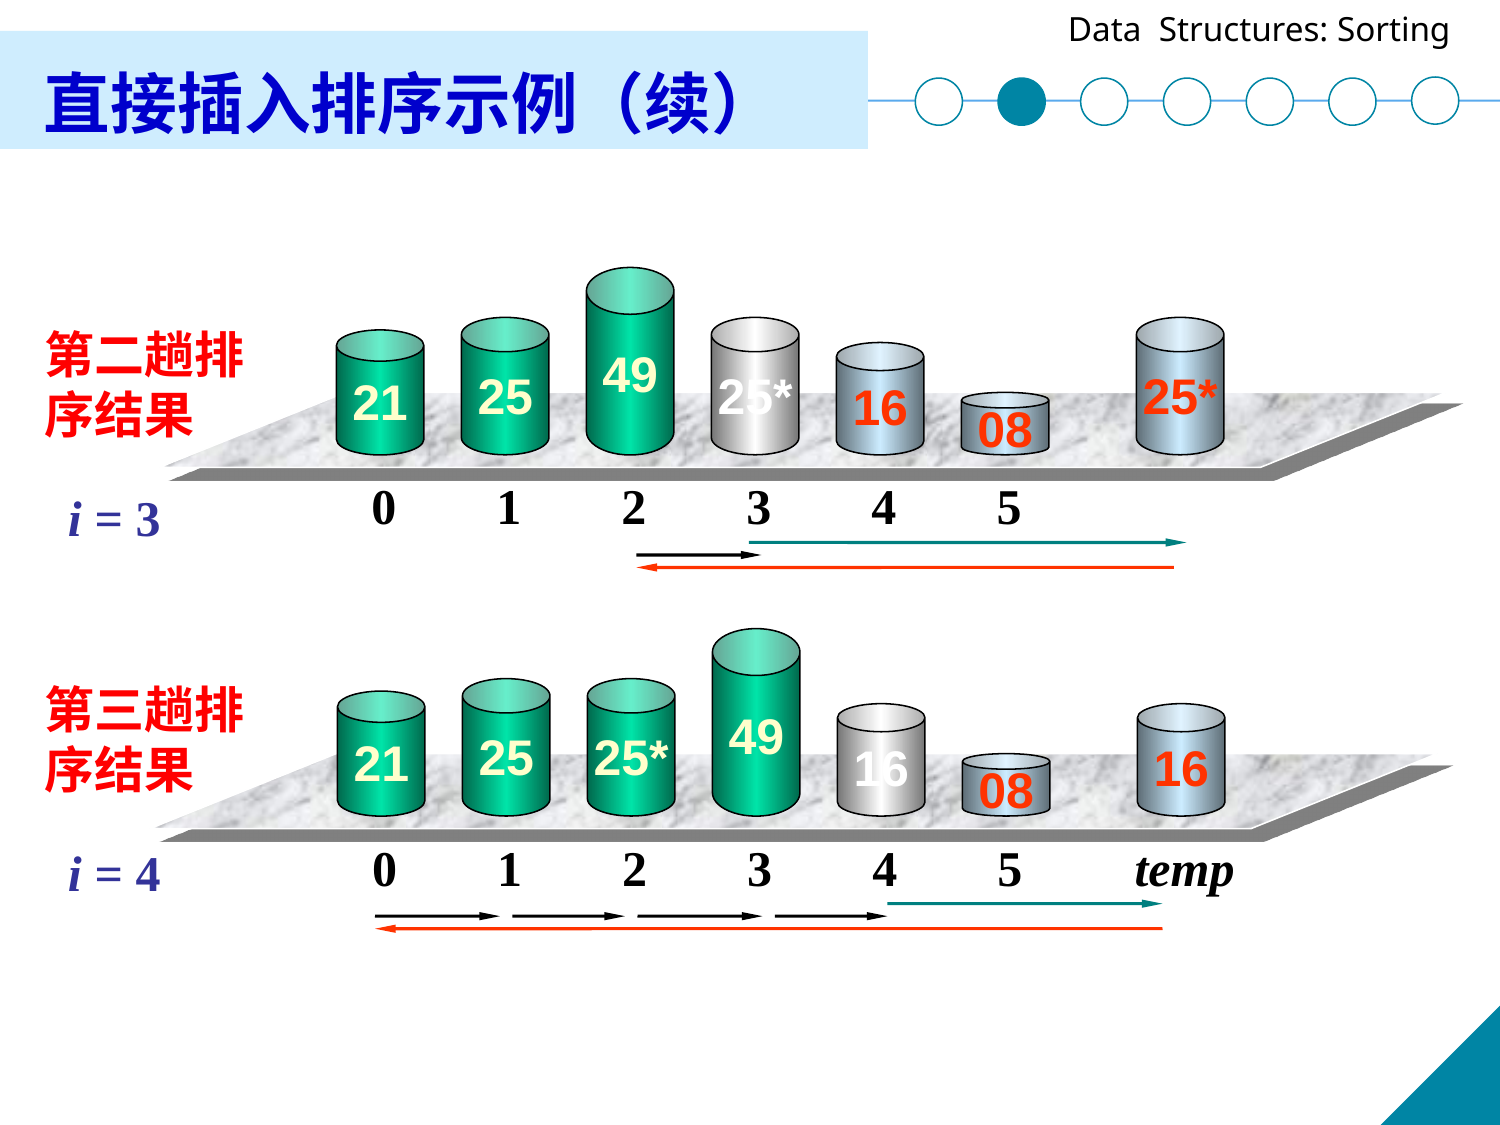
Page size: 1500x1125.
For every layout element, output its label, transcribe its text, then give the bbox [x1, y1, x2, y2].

text_box [1246, 78, 1294, 126]
text_box 直接插入排序示例（续） [29, 42, 999, 149]
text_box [29, 267, 1447, 568]
text_box [998, 78, 1046, 126]
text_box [29, 628, 1438, 929]
text_box [1163, 78, 1211, 126]
text_box [1328, 78, 1376, 126]
text_box [915, 78, 963, 126]
text_box [1411, 77, 1459, 125]
text_box [1080, 78, 1128, 126]
